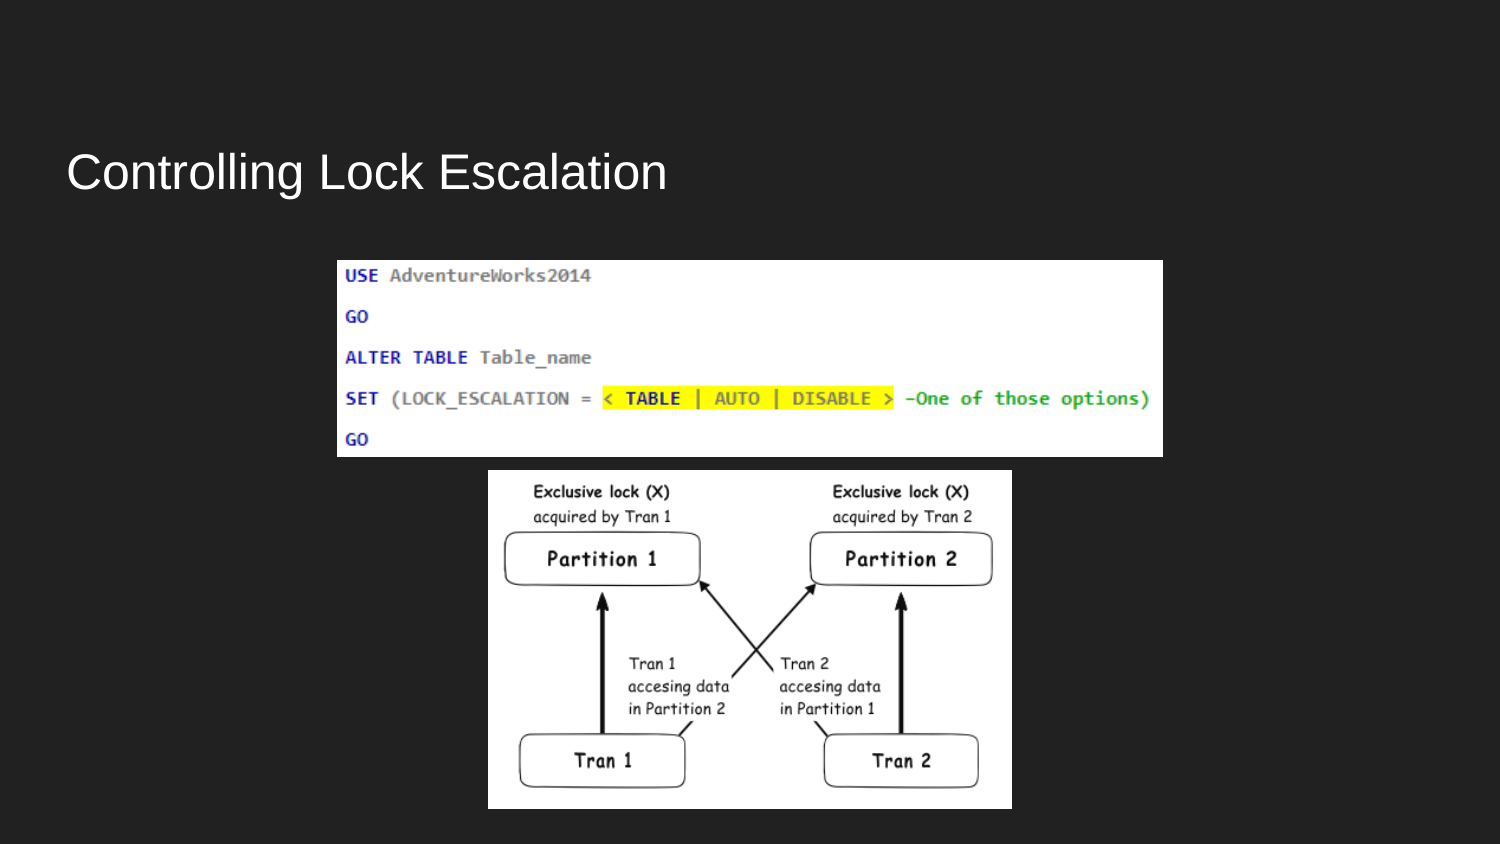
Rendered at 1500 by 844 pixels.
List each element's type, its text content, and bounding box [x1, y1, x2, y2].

picture [488, 470, 1012, 809]
picture [337, 260, 1163, 457]
title Controlling Lock Escalation [51, 91, 711, 216]
